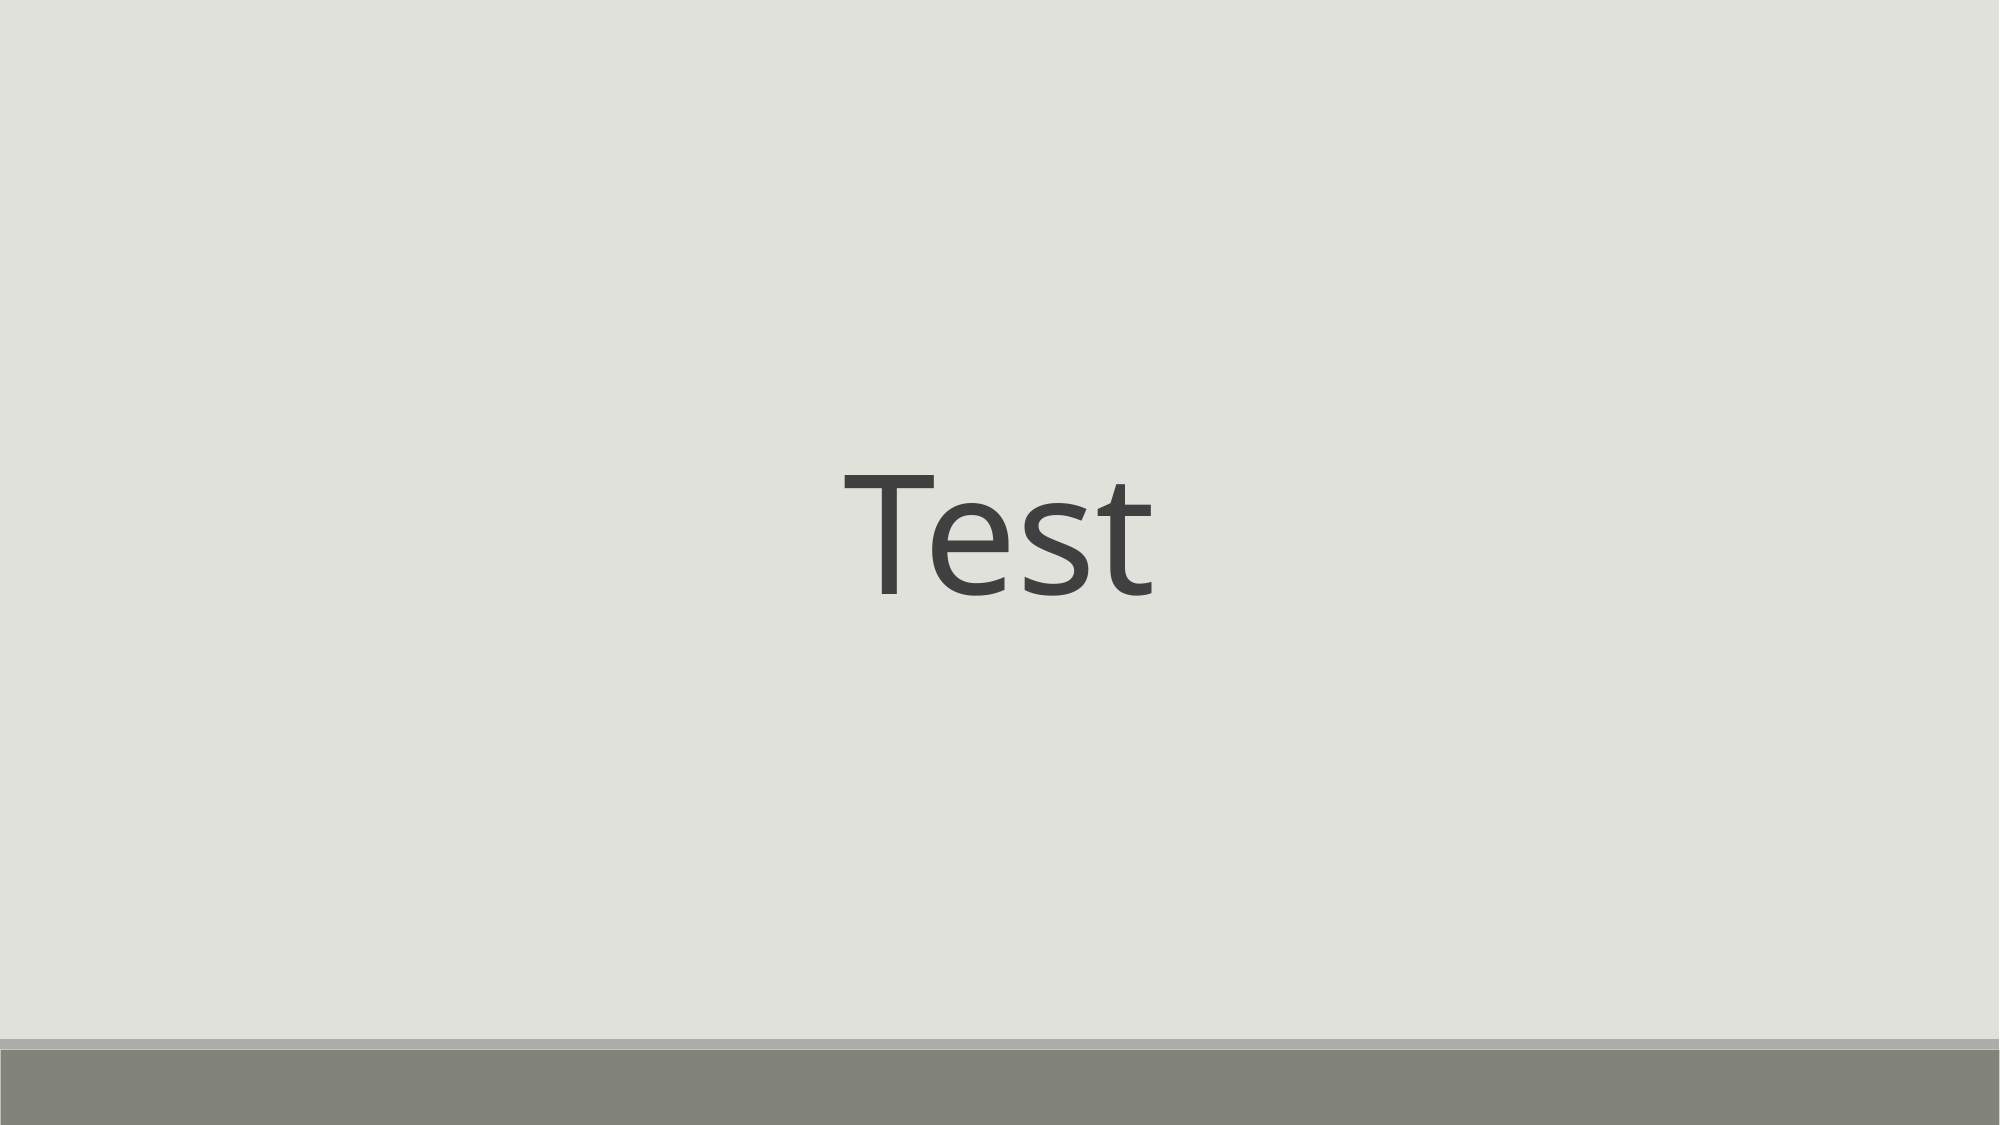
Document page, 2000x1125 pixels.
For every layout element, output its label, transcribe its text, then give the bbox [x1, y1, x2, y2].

text_box Test [645, 420, 1355, 636]
